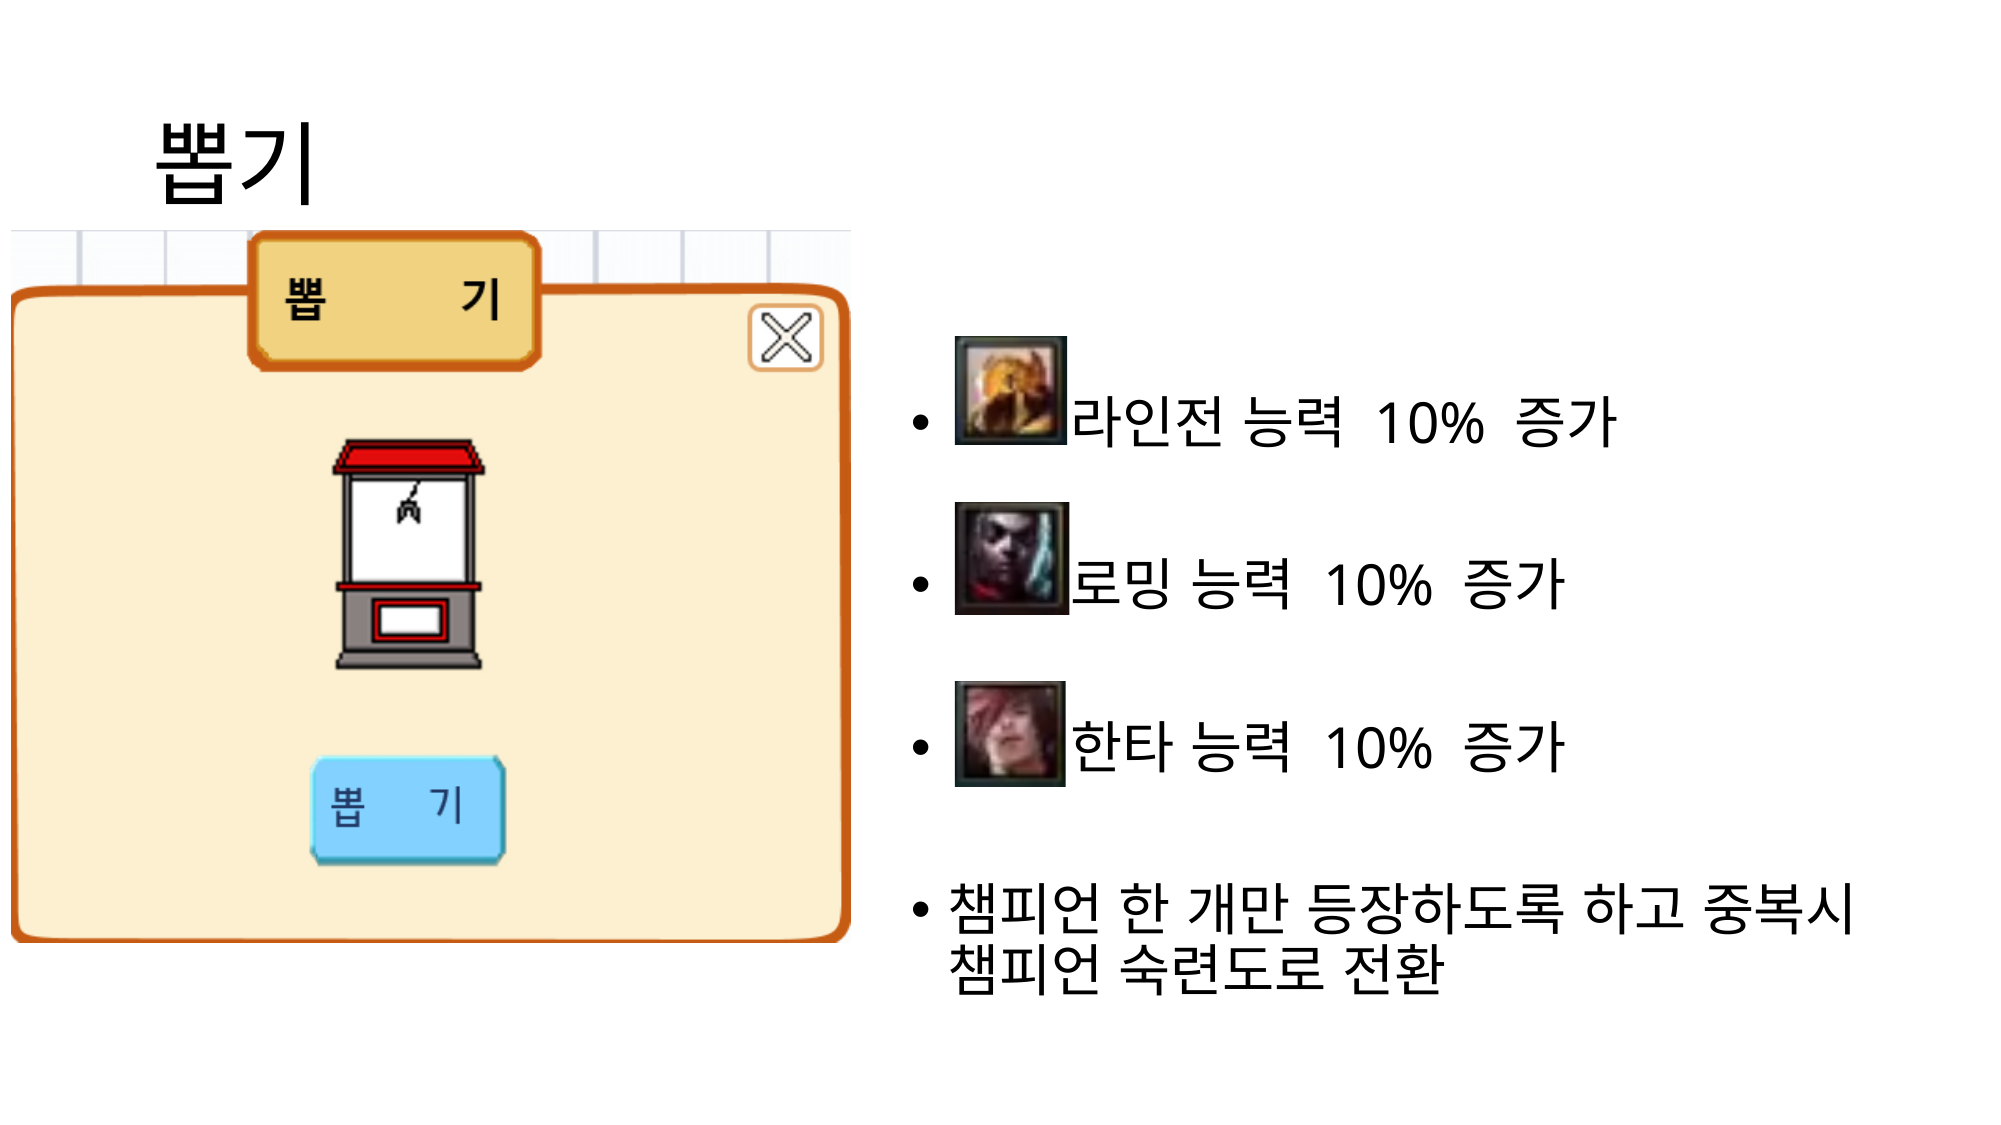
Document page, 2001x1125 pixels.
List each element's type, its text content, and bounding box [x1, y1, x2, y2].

picture [11, 230, 851, 943]
picture [954, 502, 1070, 615]
picture [954, 336, 1068, 445]
title 뽑기 [137, 59, 1863, 278]
picture [954, 681, 1066, 787]
list 라인전 능력 10% 증가 로밍 능력 10% 증가 한타 능력 10% 증가 챔피언 한 개만 등장하도록 하고 중복시 챔피언 숙련도로 전환 [895, 299, 1957, 1014]
